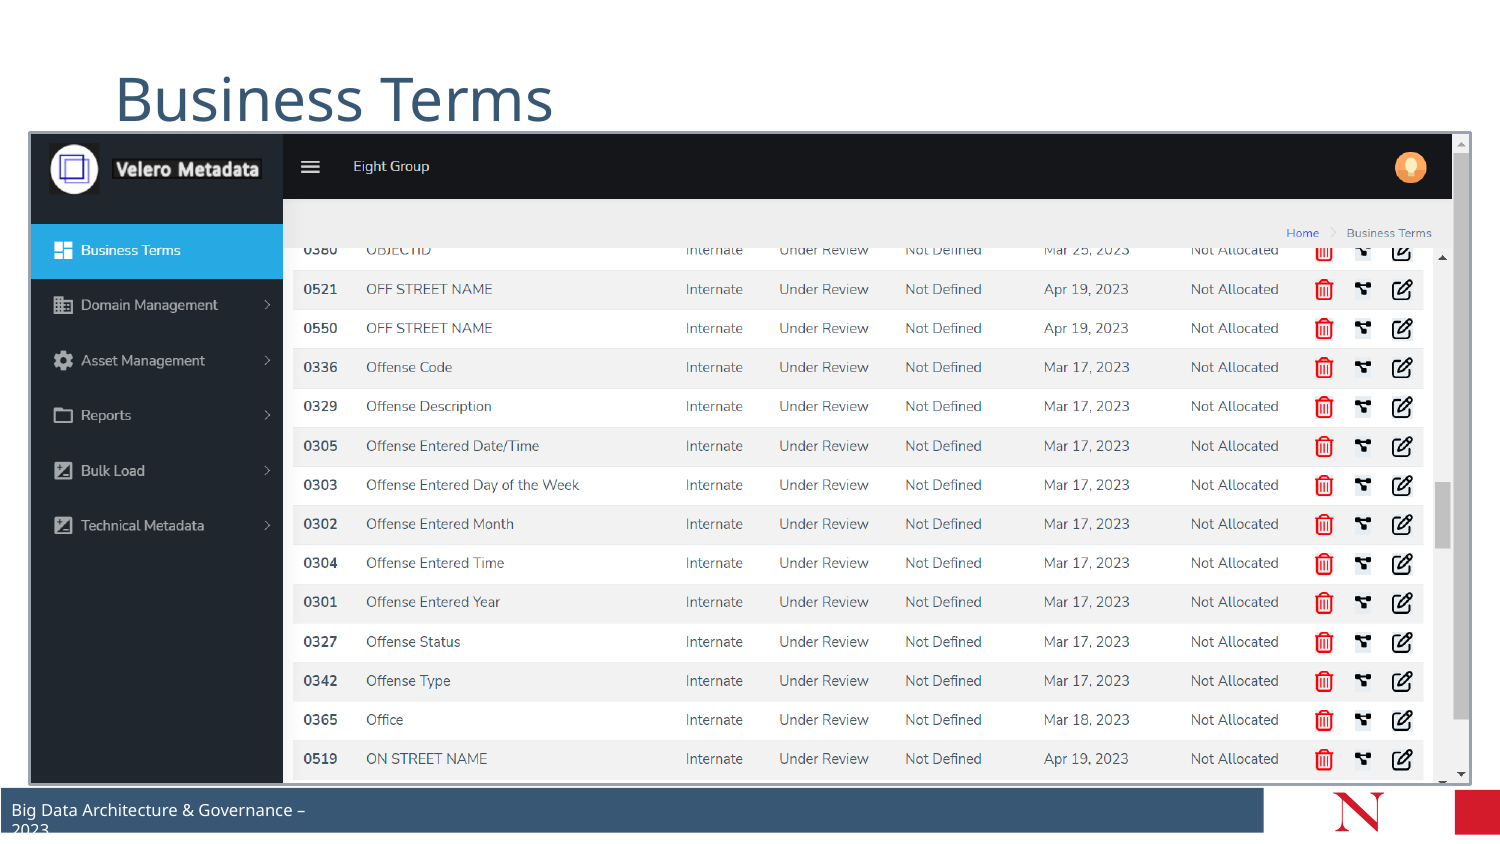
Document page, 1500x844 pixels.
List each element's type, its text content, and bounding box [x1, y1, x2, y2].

picture [1324, 786, 1393, 844]
picture [30, 133, 1470, 783]
title Business Terms [103, 52, 1397, 131]
